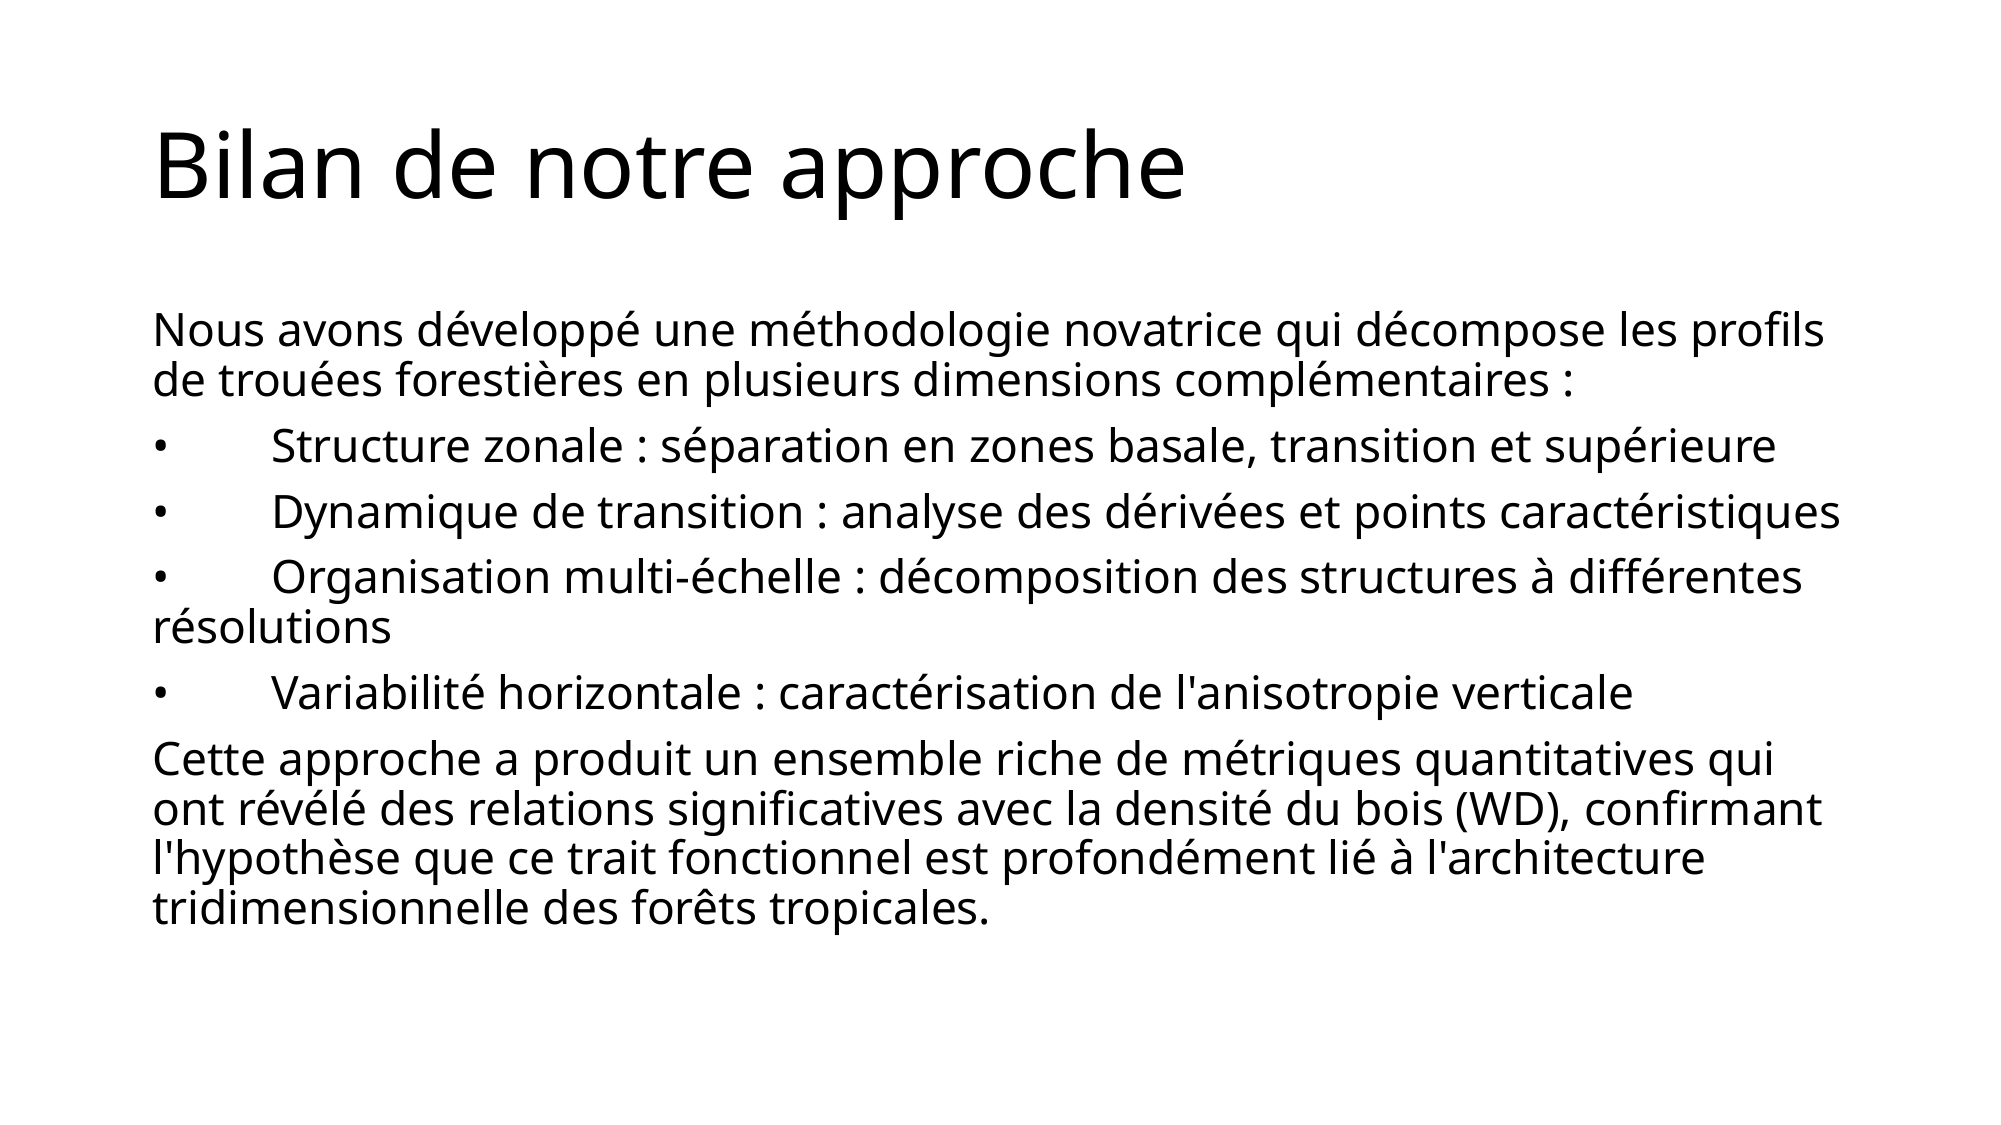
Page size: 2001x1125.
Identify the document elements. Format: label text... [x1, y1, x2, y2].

list Nous avons développé une méthodologie novatrice qui décompose les profils de trouées forestières en plusieurs dimensions complémentaires : • Structure zonale : séparation en zones basale, transition et supérieure • Dynamique de transition : analyse des dérivées et points caractéristiques • Organisation multi-échelle : décomposition des structures à différentes résolutions • Variabilité horizontale : caractérisation de l'anisotropie verticale Cette approche a produit un ensemble riche de métriques quantitatives qui ont révélé des relations significatives avec la densité du bois (WD), confirmant l'hypothèse que ce trait fonctionnel est profondément lié à l'architecture tridimensionnelle des forêts tropicales. [137, 299, 1863, 1014]
title Bilan de notre approche [137, 59, 1863, 278]
